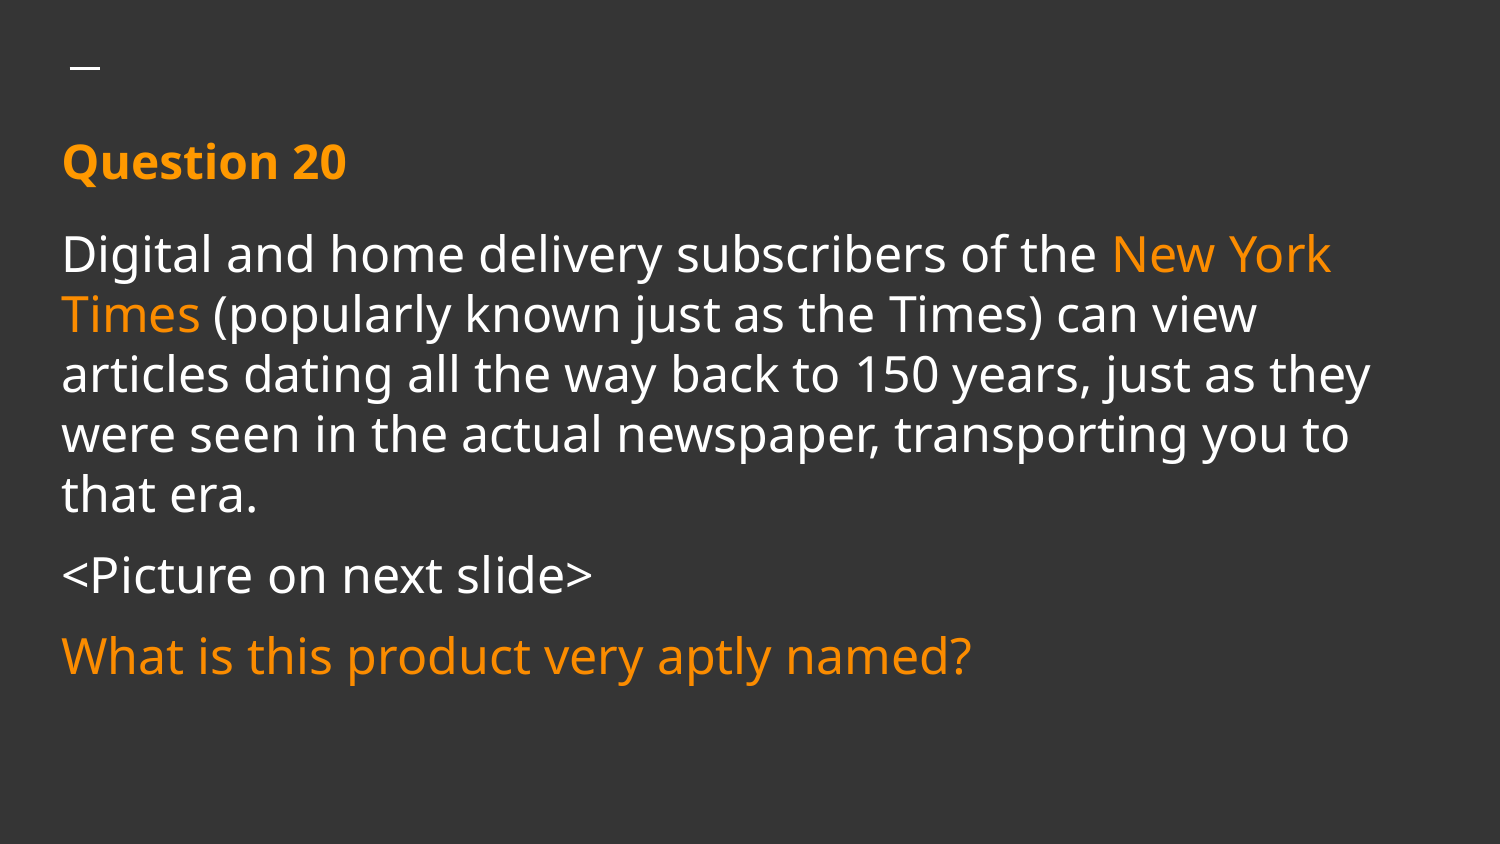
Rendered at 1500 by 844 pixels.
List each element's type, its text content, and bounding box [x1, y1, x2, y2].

title Question 20 Digital and home delivery subscribers of the New York Times (popularly known just as the Times) can view articles dating all the way back to 150 years, just as they were seen in the actual newspaper, transporting you to that era. <Picture on next slide> What is this product very aptly named? [46, 116, 1418, 746]
